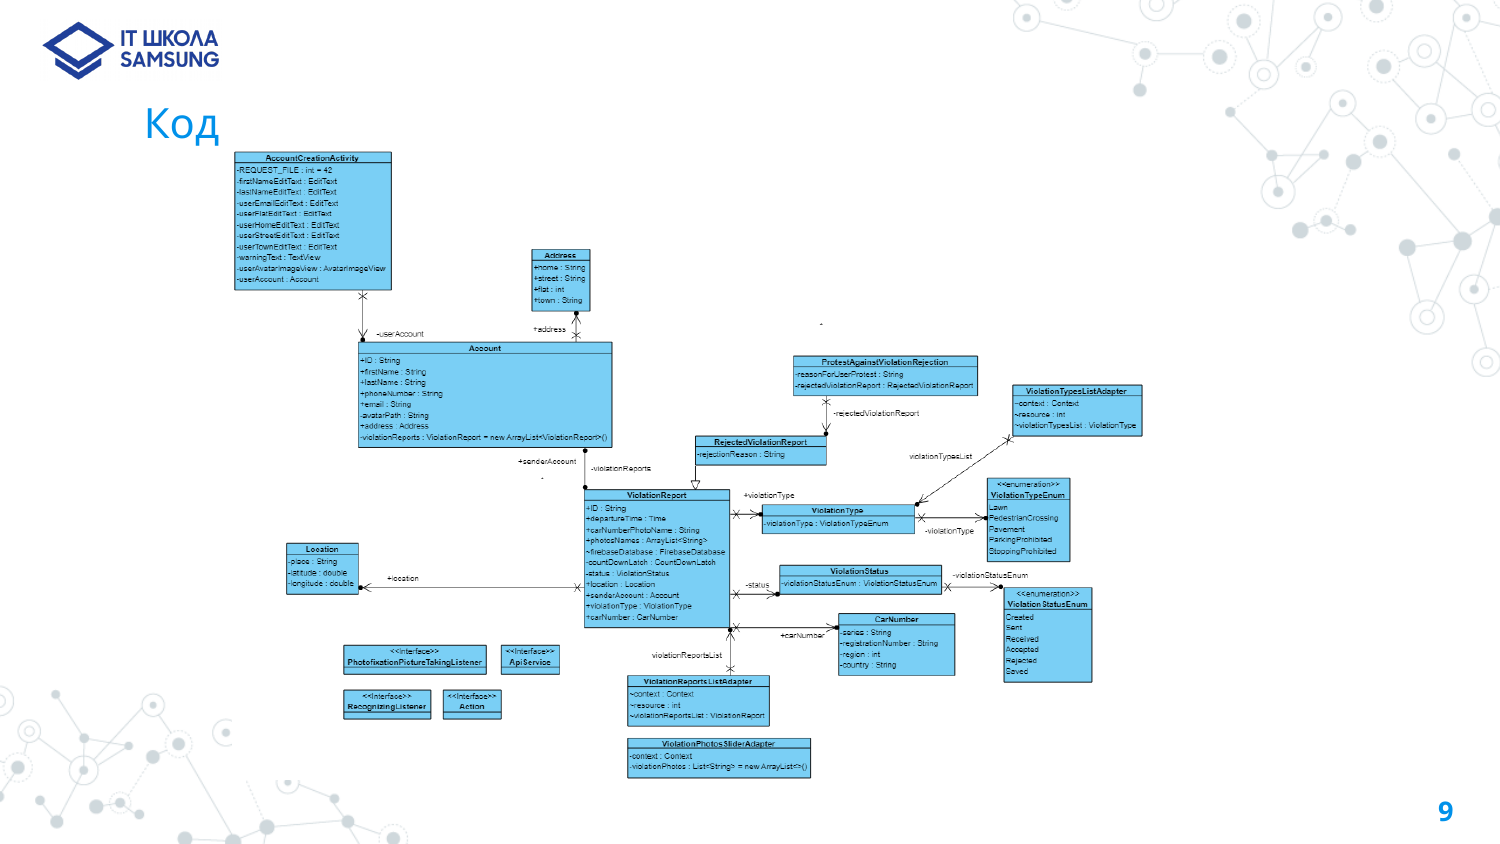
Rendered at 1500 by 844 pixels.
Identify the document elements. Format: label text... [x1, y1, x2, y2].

slide_number 9 [1378, 779, 1469, 844]
picture [0, 0, 1500, 844]
title Код [128, 46, 1372, 162]
